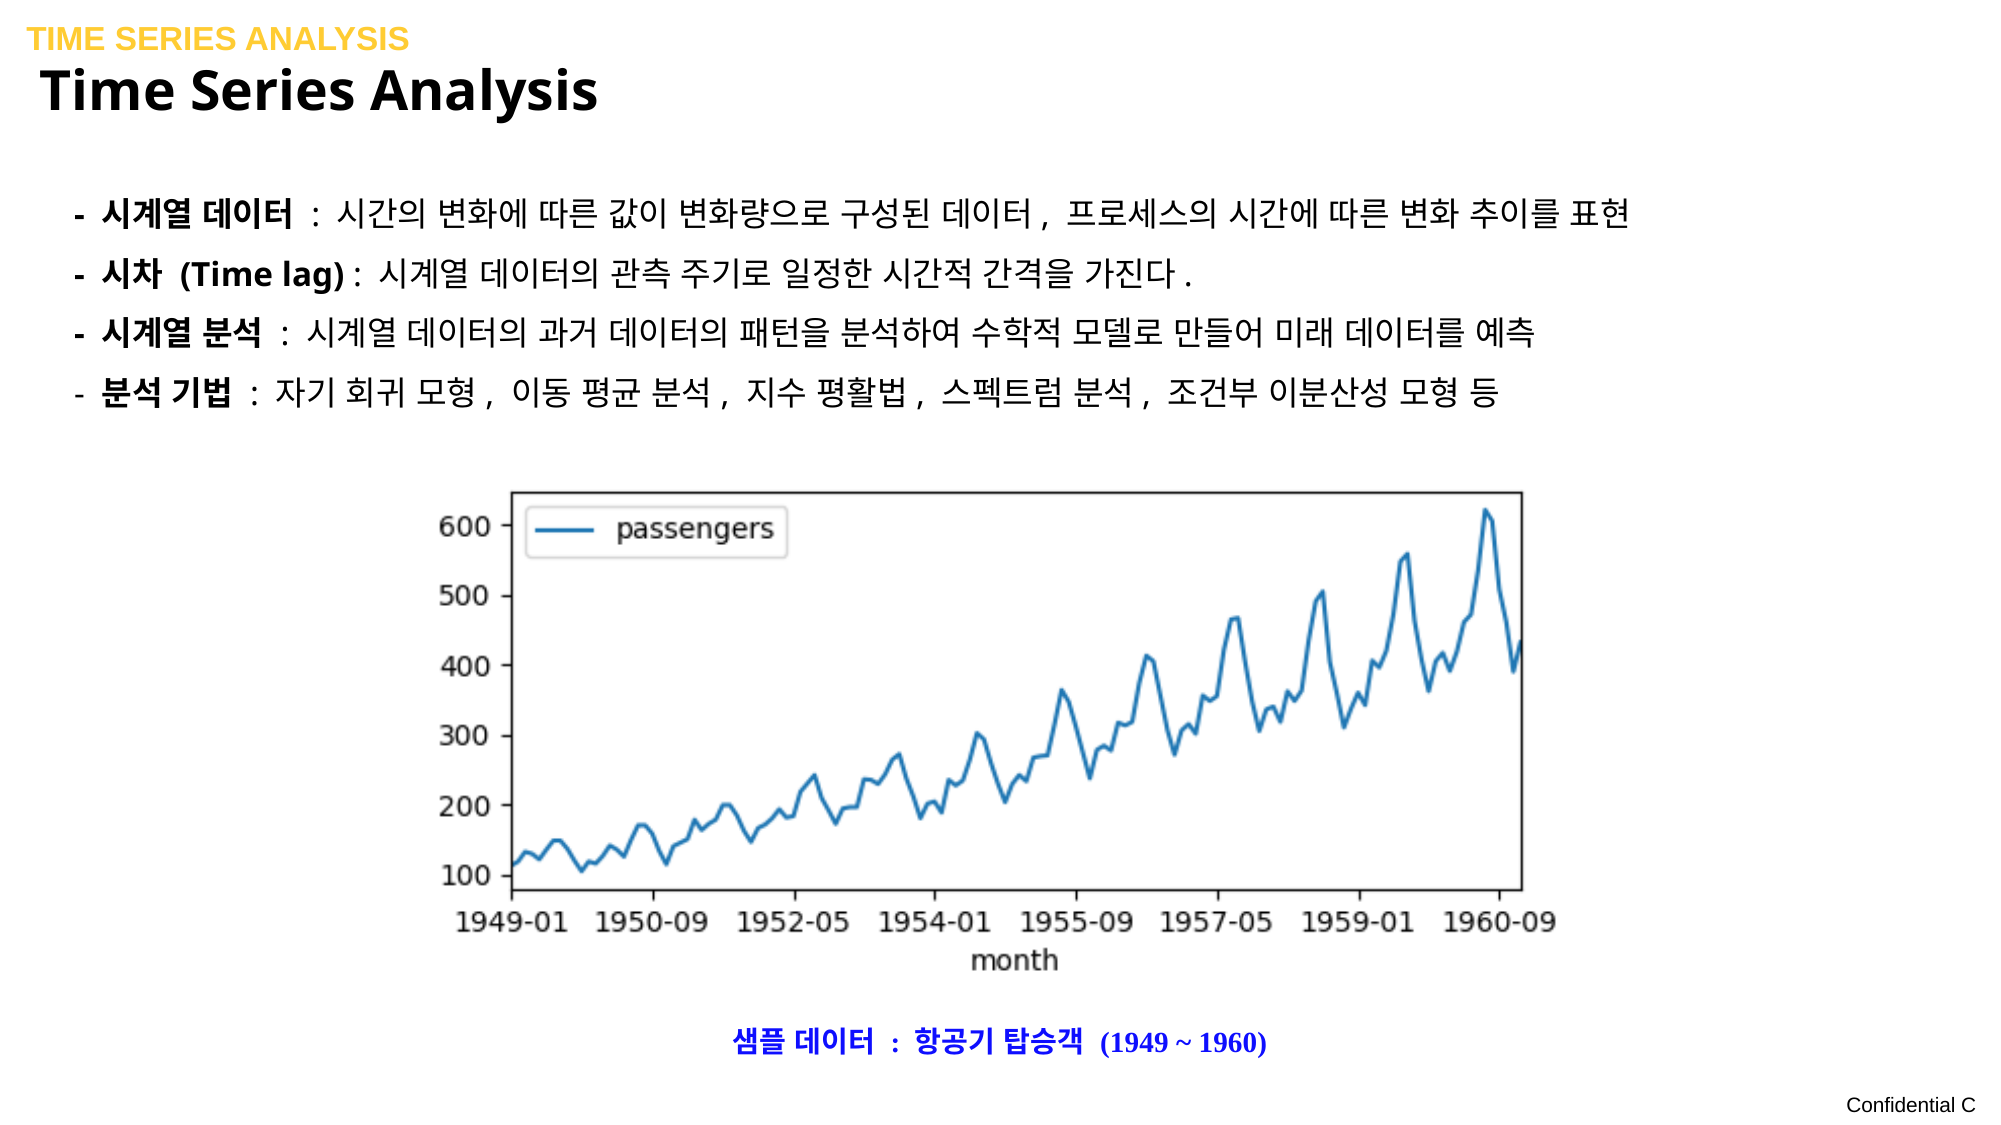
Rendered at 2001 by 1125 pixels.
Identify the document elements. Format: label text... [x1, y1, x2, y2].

title Time Series Analysis [39, 64, 1961, 122]
text_box - 시계열 데이터 : 시간의 변화에 따른 값이 변화량으로 구성된 데이터, 프로세스의 시간에 따른 변화 추이를 표현 - 시차 (Time lag) : 시계열 데이터의 관측 주기로 일정한 시간적 간격을 가진다. - 시계열 분석 : 시계열 데이터의 과거 데이터의 패턴을 분석하여 수학적 모델로 만들어 미래 데이터를 예측 - 분석 기법 : 자기 회귀 모형, 이동 평균 분석, 지수 평활법, 스펙트럼 분석, 조건부 이분산성 모형 등 [74, 172, 1858, 441]
text_box 샘플 데이터 : 항공기 탑승객 (1949 ~ 1960) [731, 1016, 1269, 1065]
list Time series Analysis [26, 21, 1948, 58]
picture [396, 472, 1578, 985]
